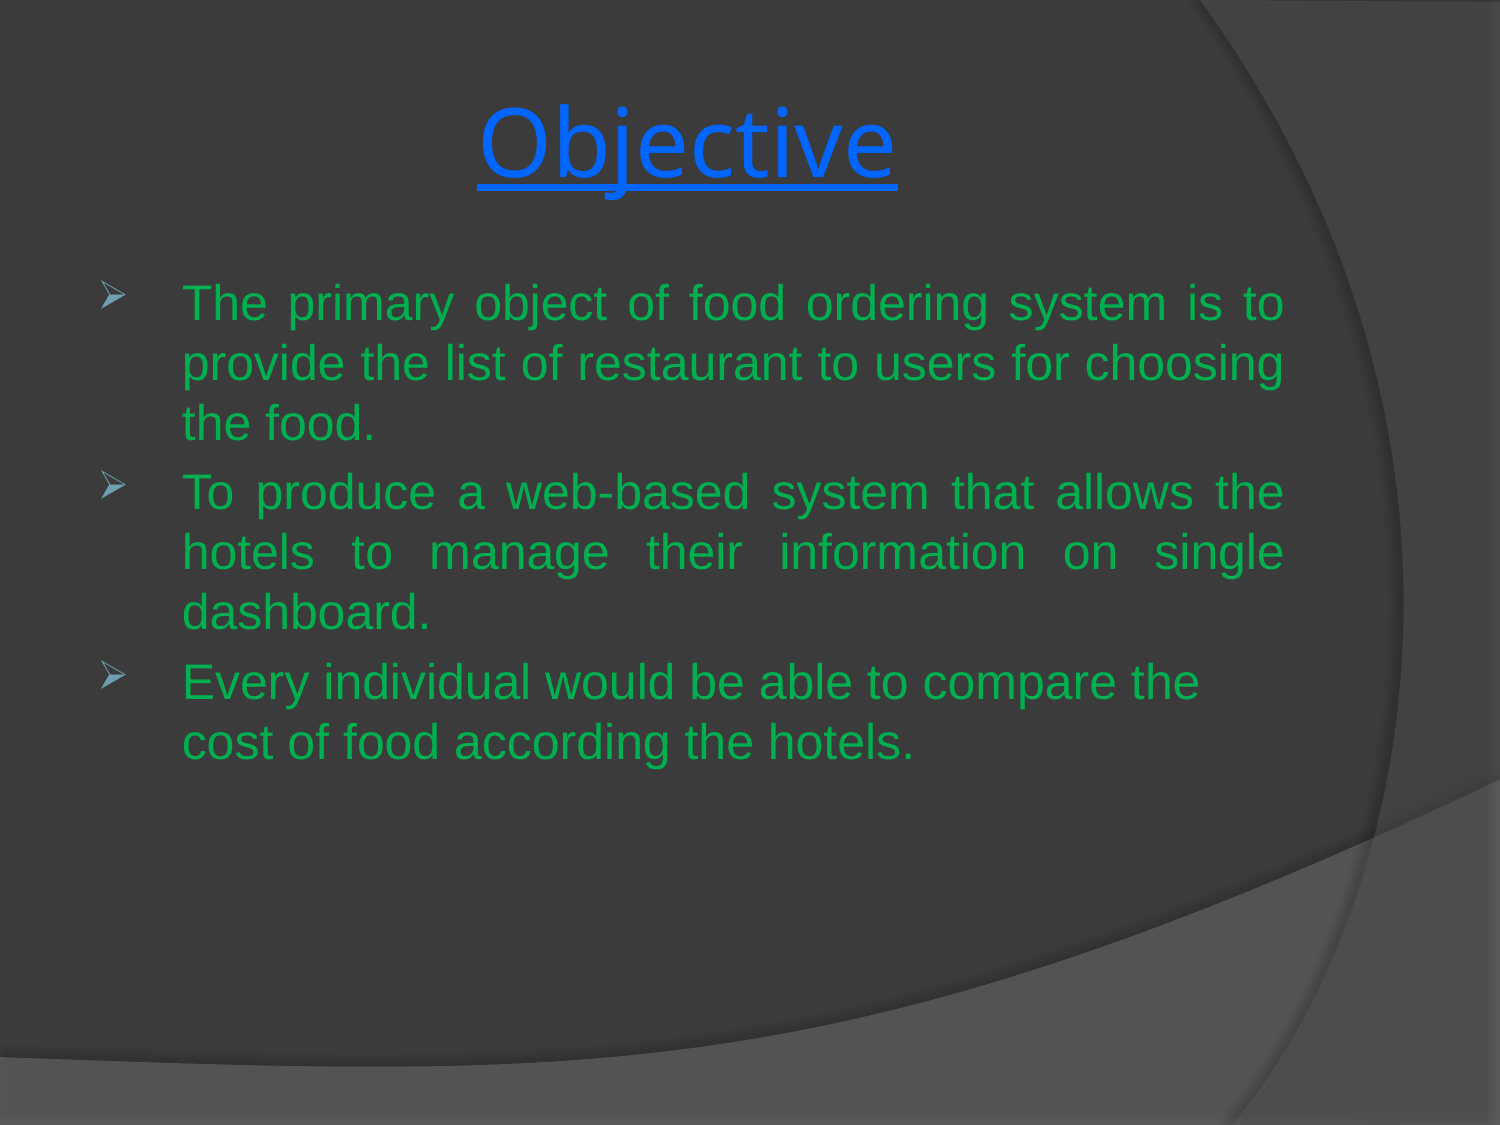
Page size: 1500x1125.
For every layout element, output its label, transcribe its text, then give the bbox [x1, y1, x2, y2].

list The primary object of food ordering system is to provide the list of restaurant to users for choosing the food. To produce a web-based system that allows the hotels to manage their information on single dashboard. Every individual would be able to compare the cost of food according the hotels. [76, 262, 1300, 1000]
title Objective [75, 45, 1300, 233]
